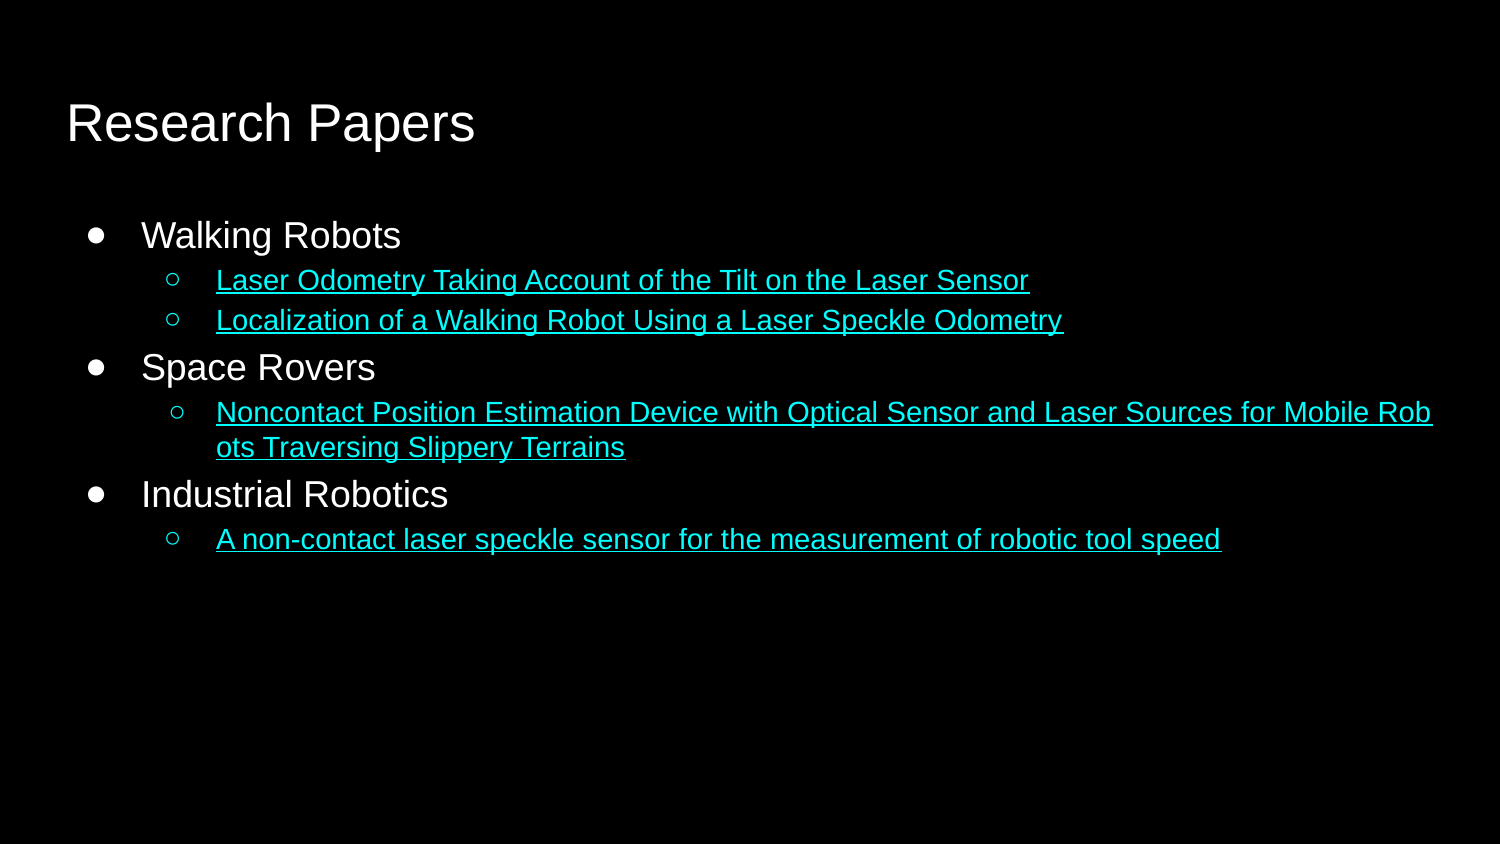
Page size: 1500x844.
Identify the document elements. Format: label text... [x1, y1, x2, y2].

title Research Papers [51, 72, 1449, 167]
list Walking Robots Laser Odometry Taking Account of the Tilt on the Laser Sensor Localization of a Walking Robot Using a Laser Speckle Odometry Space Rovers Noncontact Position Estimation Device with Optical Sensor and Laser Sources for Mobile Robots Traversing Slippery Terrains Industrial Robotics A non-contact laser speckle sensor for the measurement of robotic tool speed [51, 189, 1449, 750]
